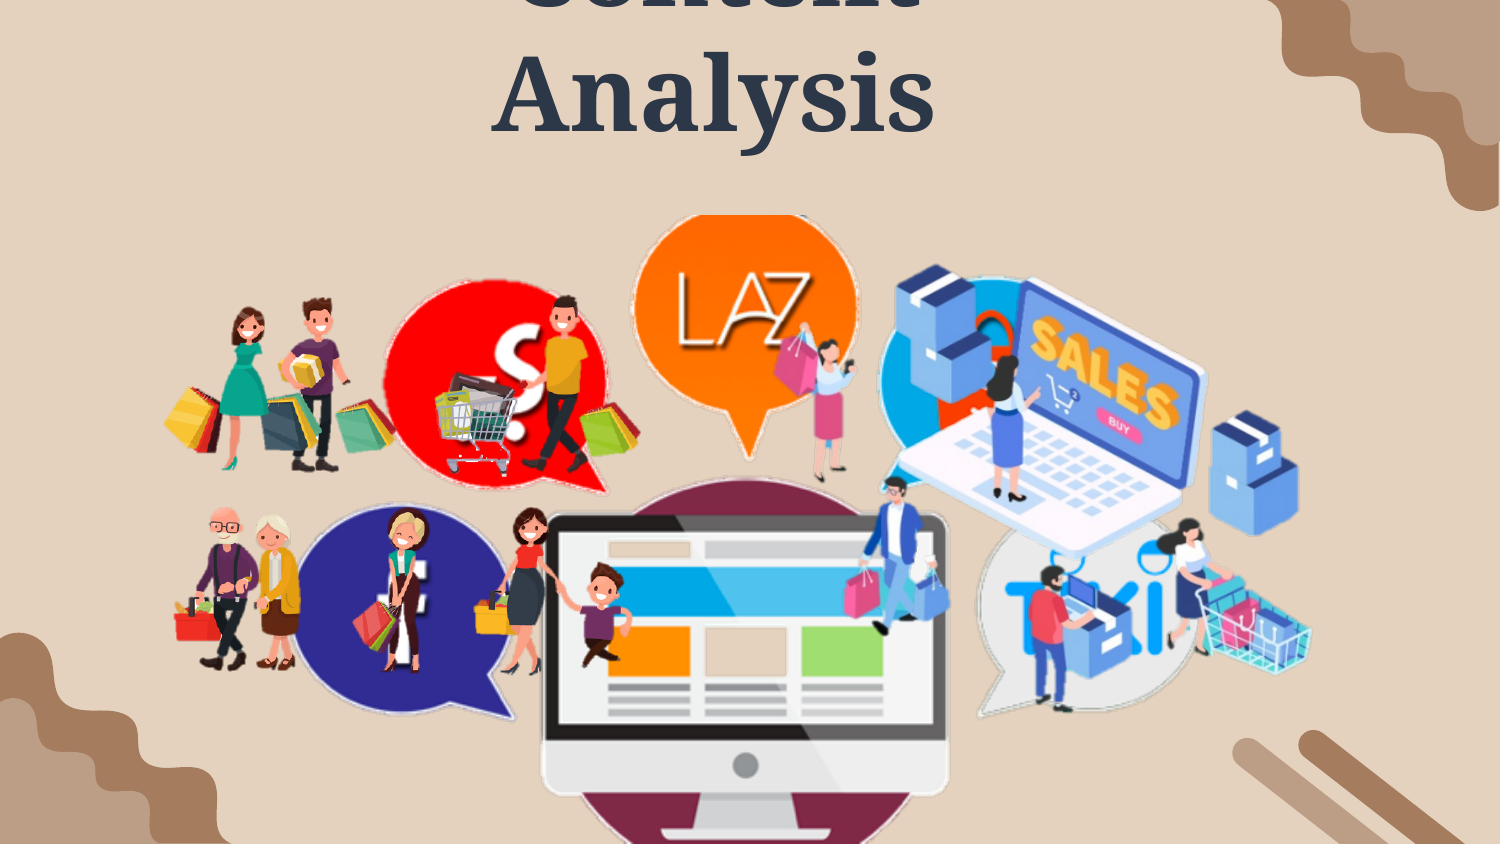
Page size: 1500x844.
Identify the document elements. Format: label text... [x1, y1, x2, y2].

picture [0, 214, 1500, 844]
subtitle Context Analysis [309, 75, 1121, 167]
